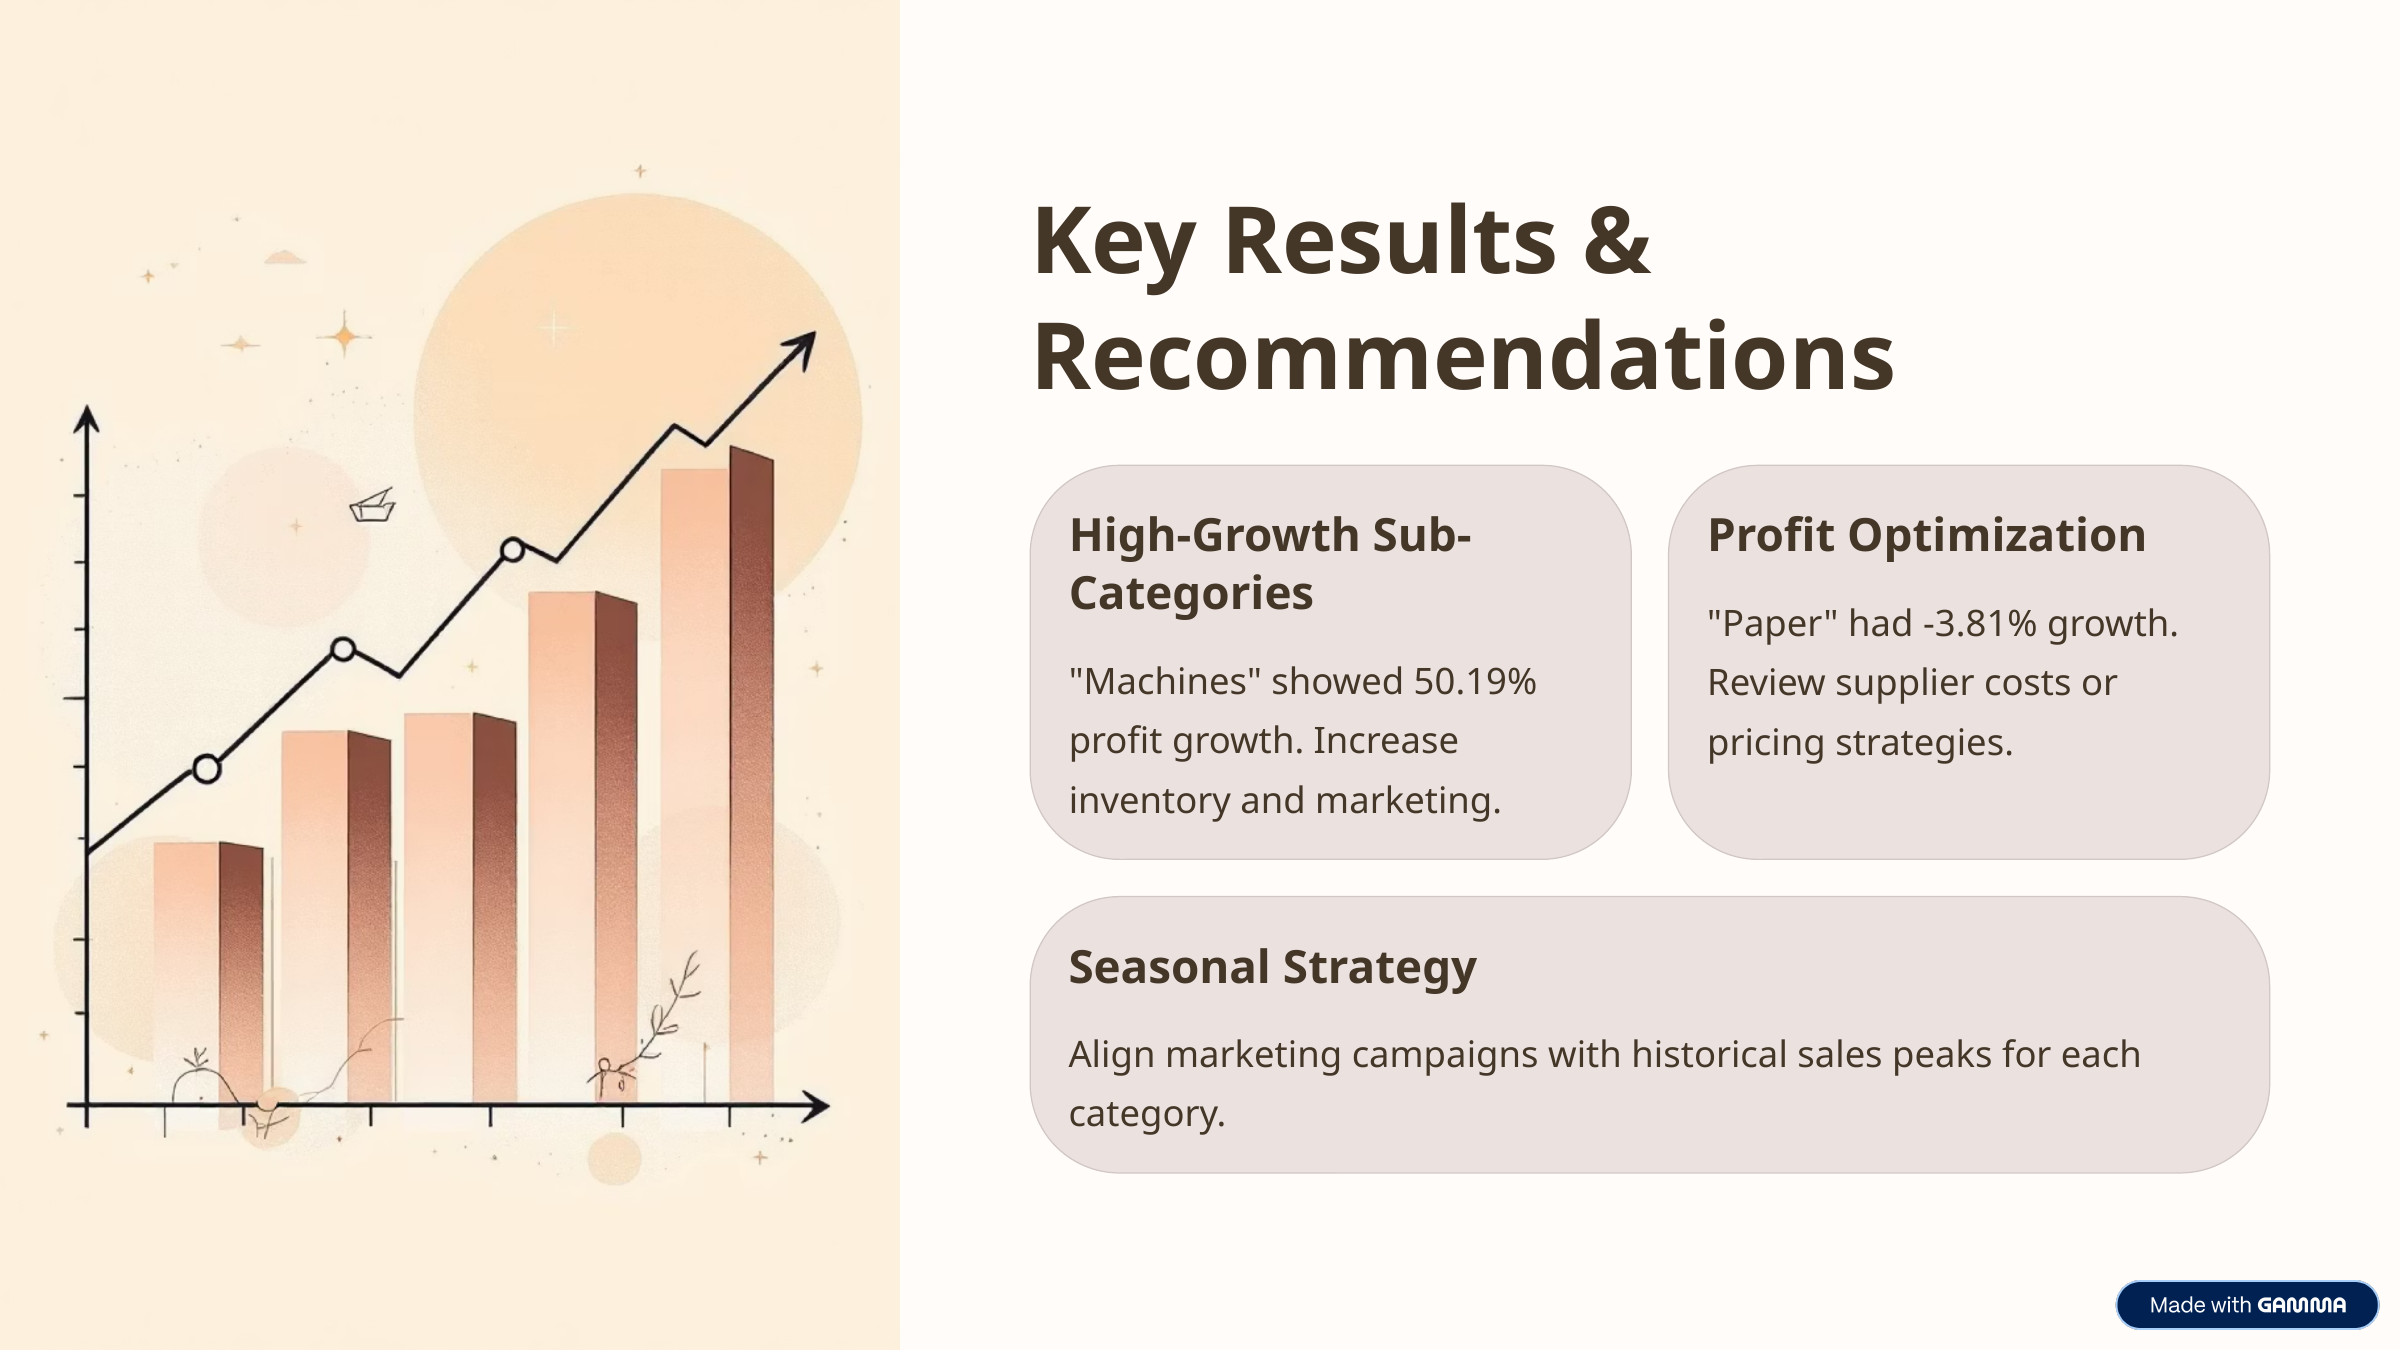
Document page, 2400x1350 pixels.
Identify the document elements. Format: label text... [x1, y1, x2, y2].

text_box "Machines" showed 50.19% profit growth. Increase inventory and marketing. [1068, 642, 1593, 821]
text_box [1668, 465, 2270, 860]
picture [2106, 1271, 2389, 1339]
text_box [1030, 896, 2270, 1174]
text_box "Paper" had -3.81% growth. Review supplier costs or pricing strategies. [1706, 584, 2232, 763]
text_box Key Results & Recommendations [1030, 176, 2270, 410]
text_box Profit Optimization [1706, 503, 2173, 562]
text_box Seasonal Strategy [1068, 935, 1534, 994]
text_box High-Growth Sub-Categories [1068, 503, 1593, 620]
text_box Align marketing campaigns with historical sales peaks for each category. [1068, 1015, 2232, 1135]
text_box [1030, 465, 1632, 860]
picture [0, 0, 900, 1350]
